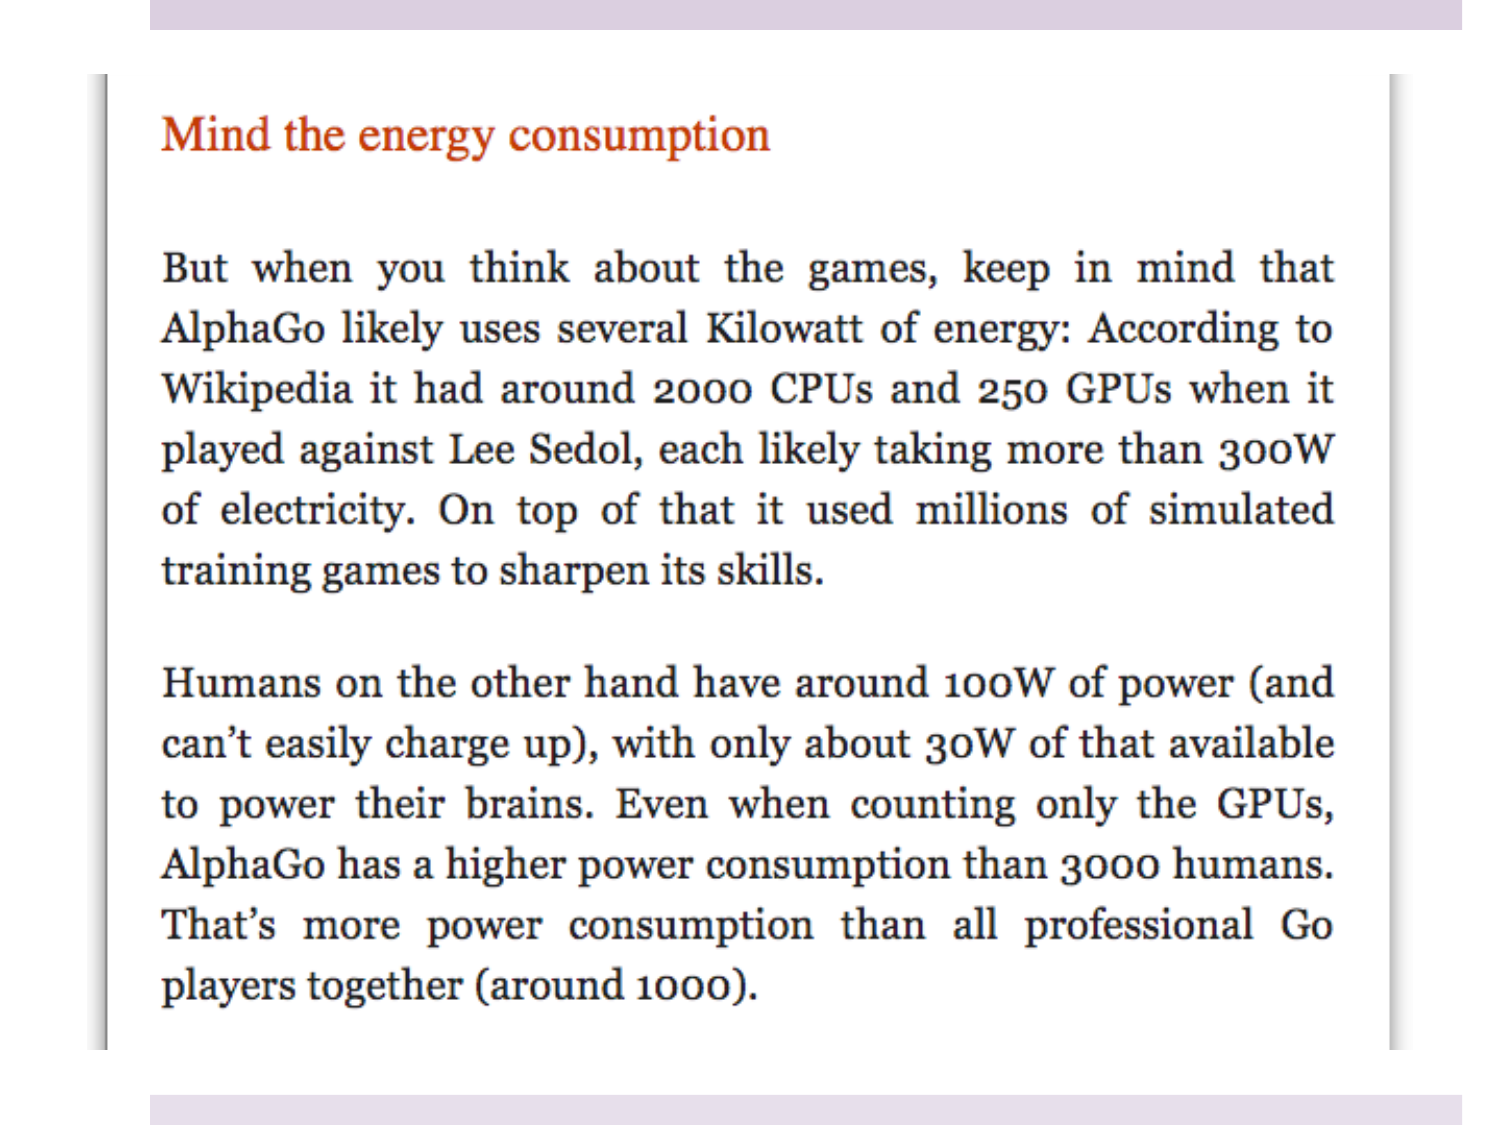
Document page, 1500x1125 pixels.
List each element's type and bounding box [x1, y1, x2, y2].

picture [86, 74, 1414, 1051]
